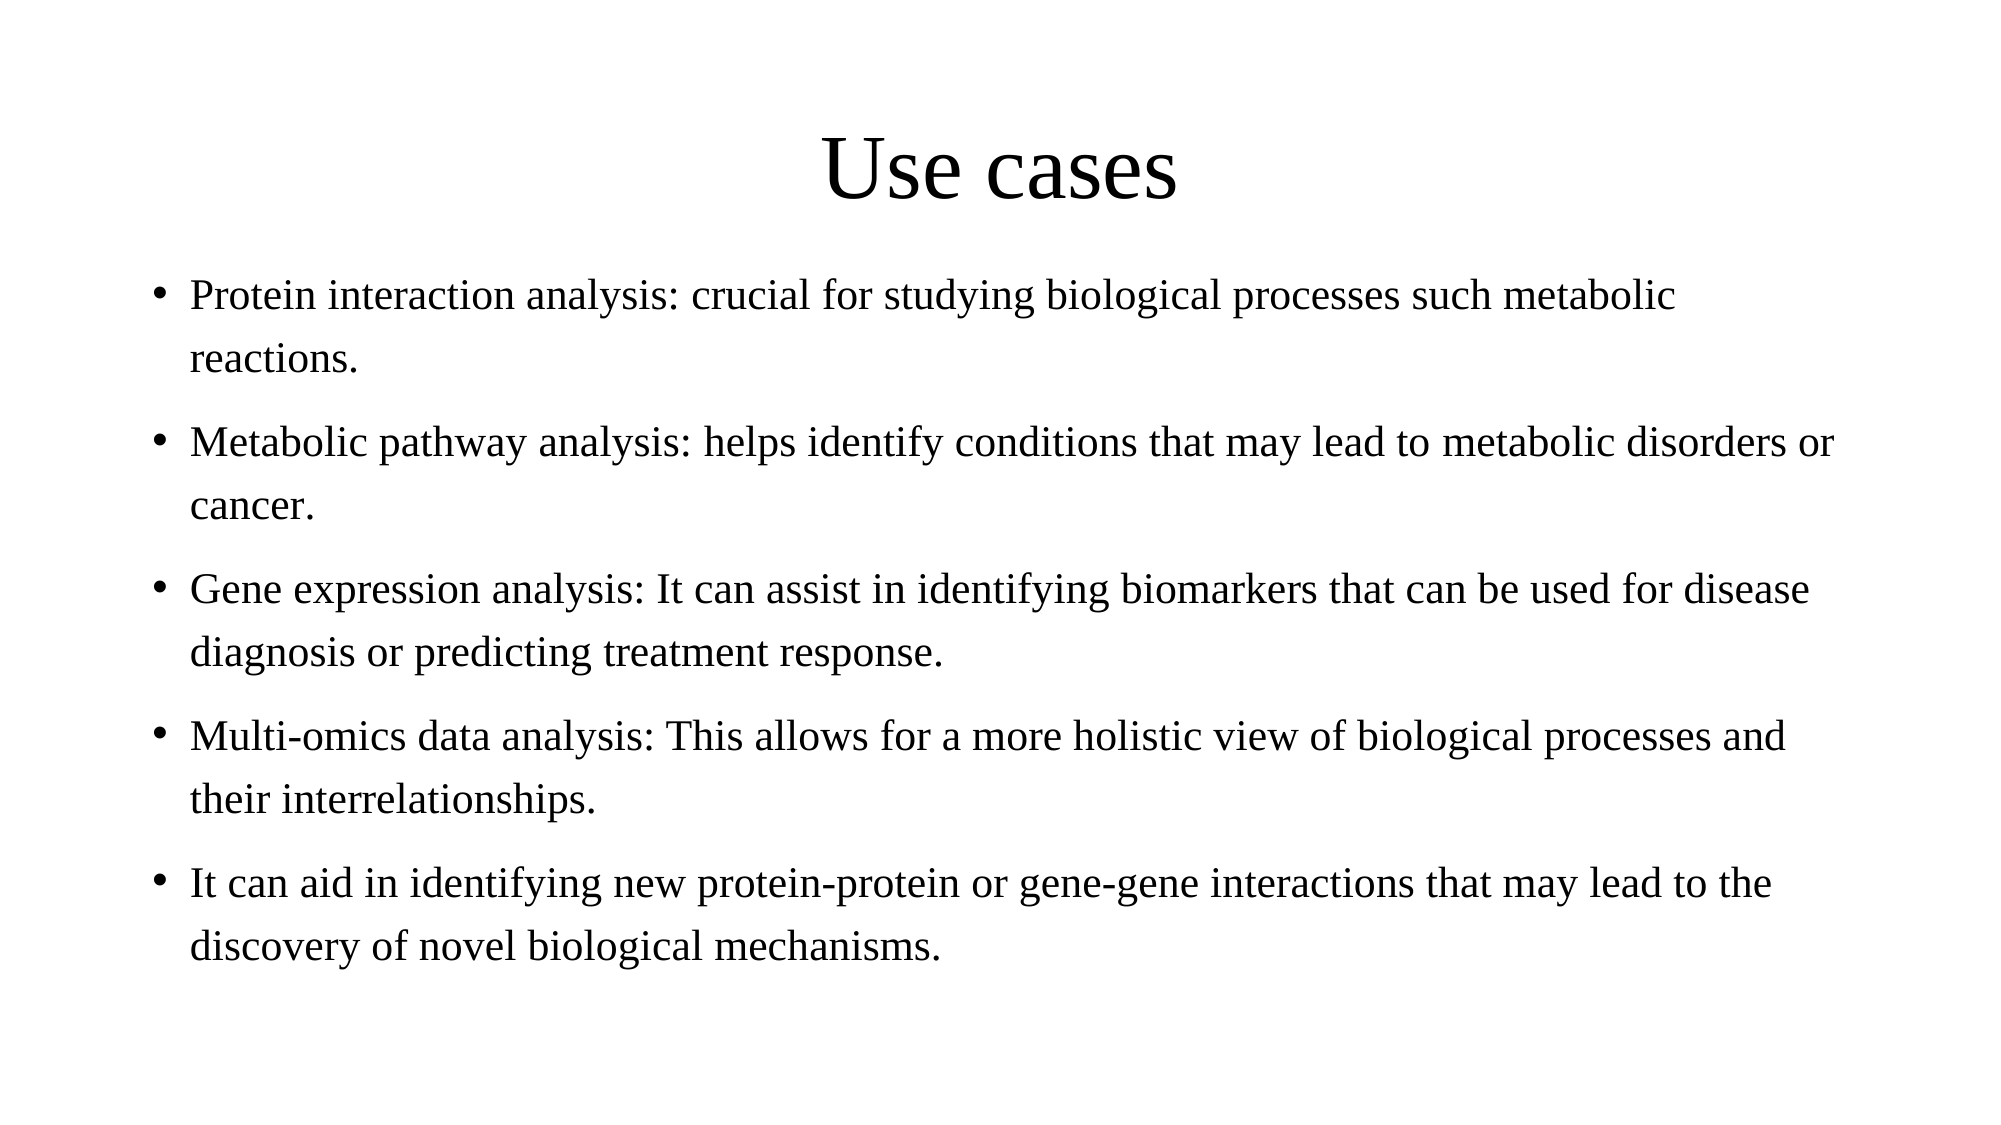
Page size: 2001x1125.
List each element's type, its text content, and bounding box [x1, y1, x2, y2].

list Protein interaction analysis: crucial for studying biological processes such metabolic reactions. Metabolic pathway analysis: helps identify conditions that may lead to metabolic disorders or cancer. Gene expression analysis: It can assist in identifying biomarkers that can be used for disease diagnosis or predicting treatment response. Multi-omics data analysis: This allows for a more holistic view of biological processes and their interrelationships. It can aid in identifying new protein-protein or gene-gene interactions that may lead to the discovery of novel biological mechanisms. [137, 248, 1863, 1030]
title Use cases [137, 59, 1863, 248]
